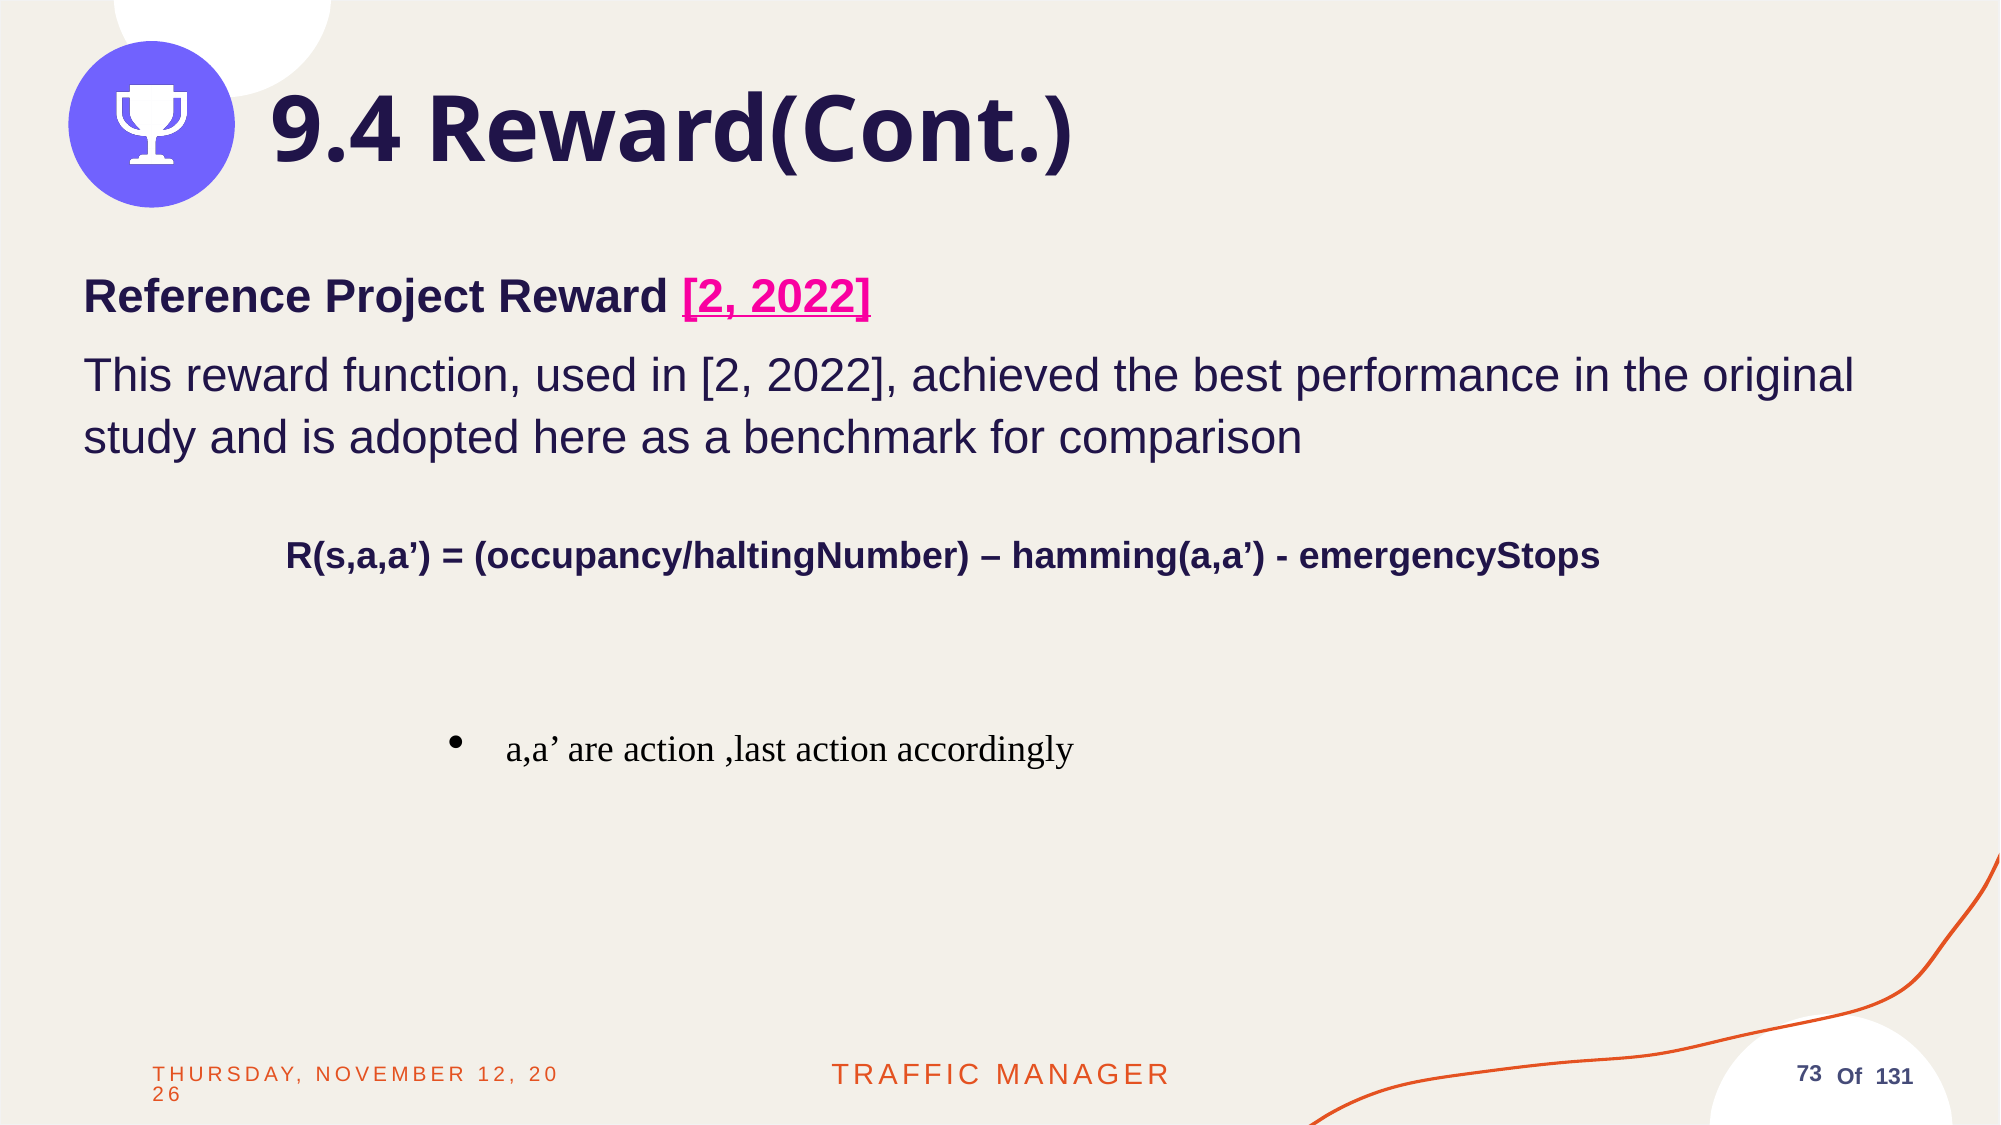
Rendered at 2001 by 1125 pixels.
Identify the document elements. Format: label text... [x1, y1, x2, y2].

text_box [68, 41, 235, 208]
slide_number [137, 1042, 588, 1103]
footer Traffic MANAGER [662, 1042, 1338, 1103]
text_box Reference Project Reward [2, 2022] This reward function, used in [2, 2022], achieved the best performance in the original study and is adopted here as a benchmark for comparison [68, 252, 1932, 473]
slide_number 73 [1599, 1042, 1838, 1103]
text_box R(s,a,a’) = (occupancy/haltingNumber) – hamming(a,a’) - emergencyStops [270, 519, 1732, 625]
text_box a,a’ are action ,last action accordingly [434, 713, 1732, 839]
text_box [270, 41, 1282, 208]
text_box [102, 75, 201, 174]
